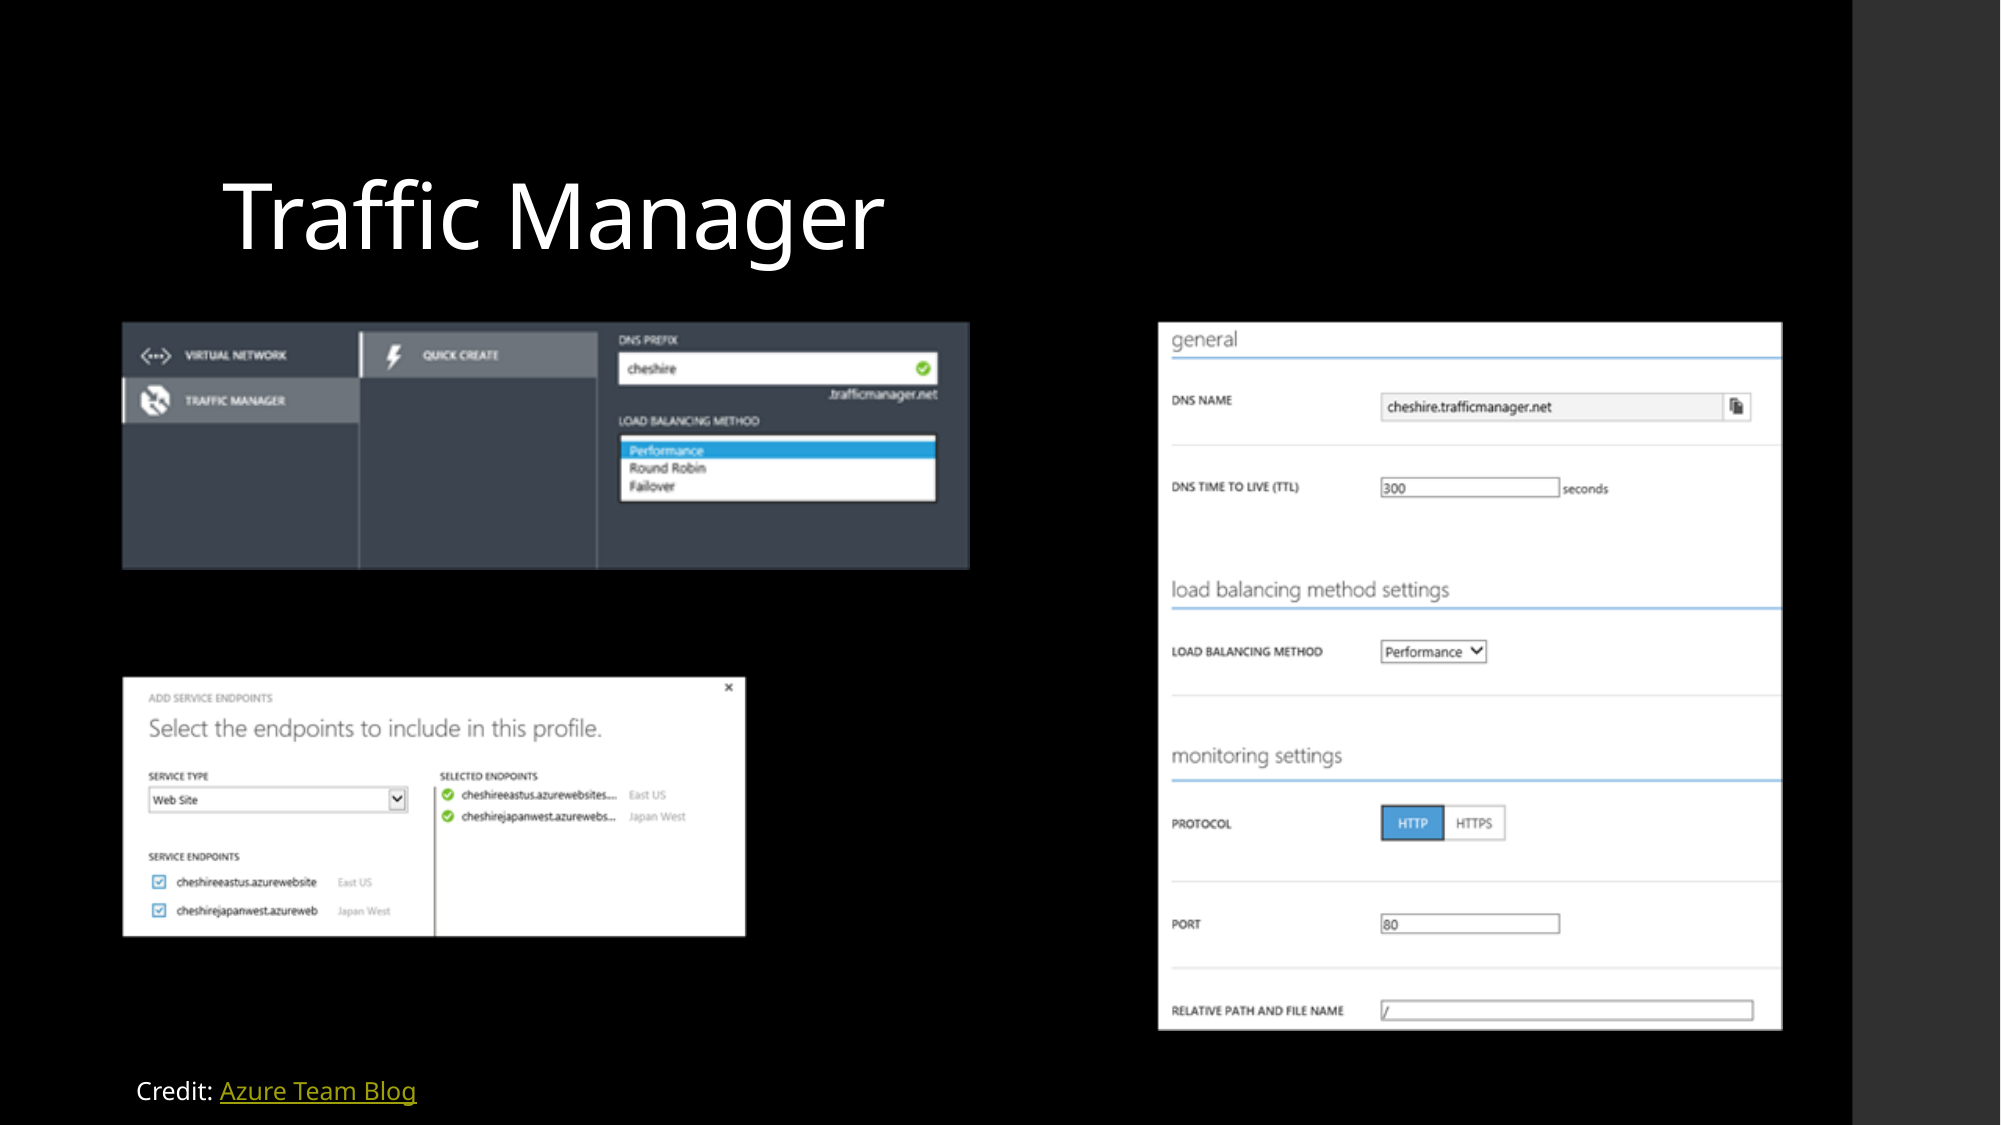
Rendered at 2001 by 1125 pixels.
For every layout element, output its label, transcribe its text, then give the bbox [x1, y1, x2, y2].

text_box Credit: Azure Team Blog [121, 1067, 813, 1117]
picture [1157, 321, 1783, 1032]
picture [121, 321, 970, 570]
title Traffic Manager [206, 60, 1797, 278]
picture [121, 676, 747, 938]
